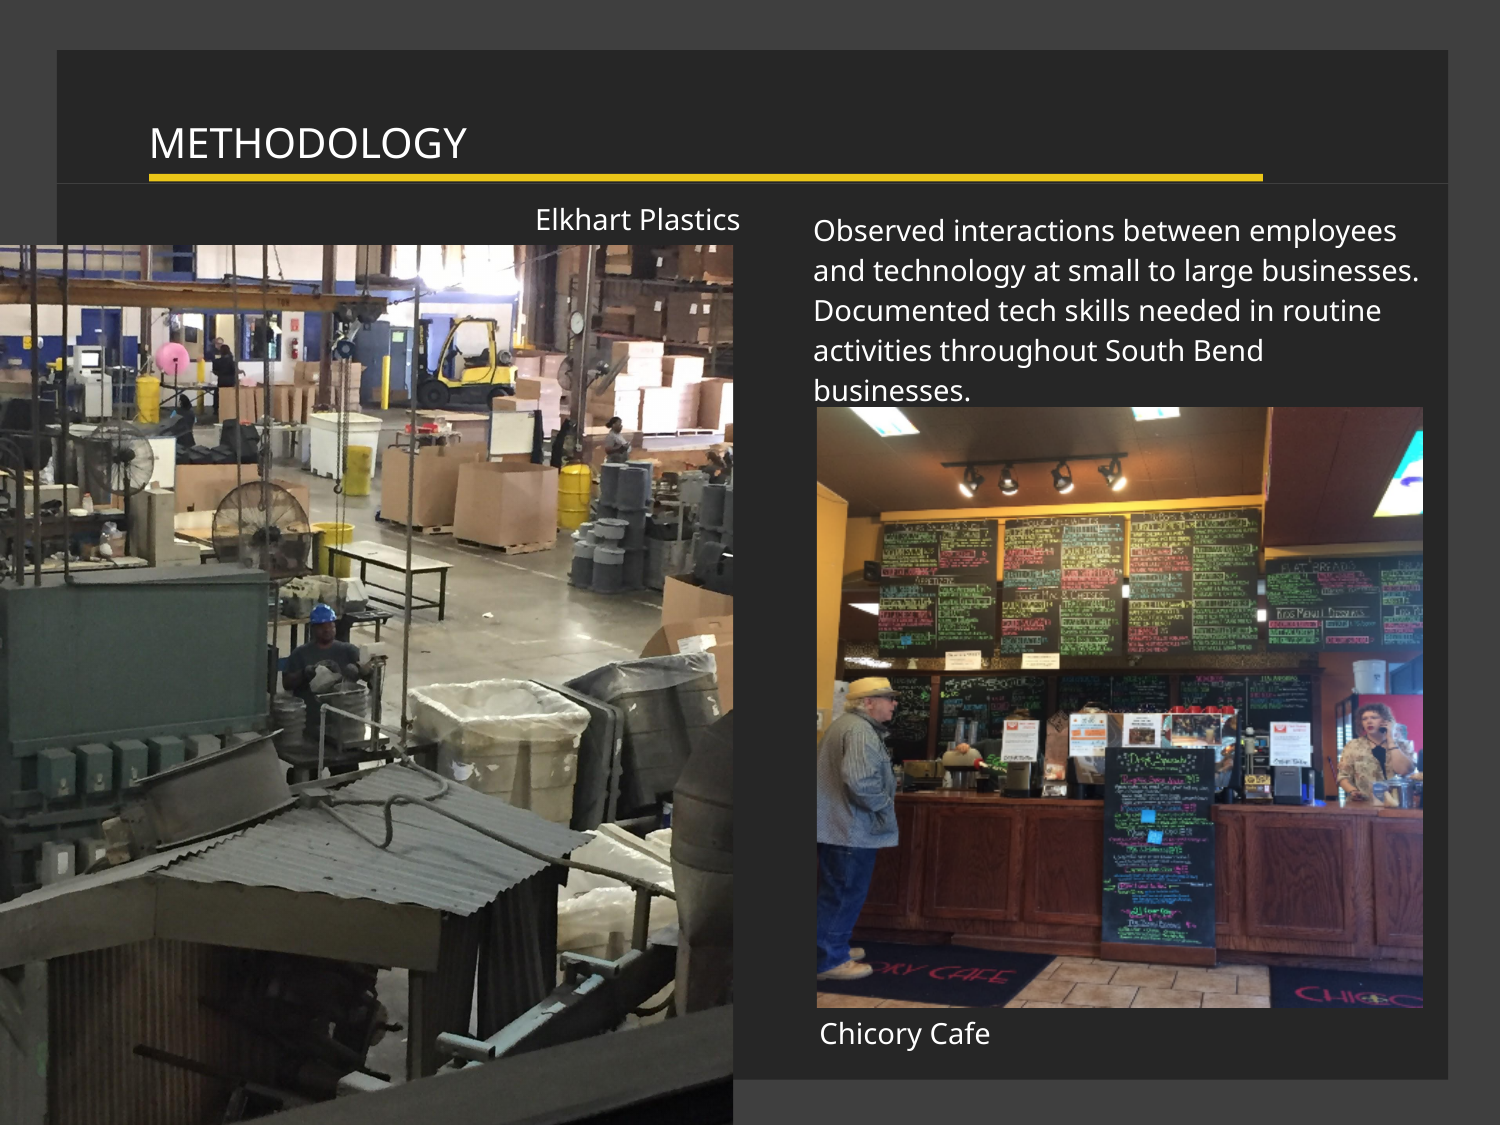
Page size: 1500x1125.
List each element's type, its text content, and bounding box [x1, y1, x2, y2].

text_box [149, 173, 1263, 182]
text_box Elkhart Plastics [520, 193, 801, 275]
text_box Chicory Cafe [804, 1007, 1013, 1089]
picture [816, 406, 1423, 1008]
picture [0, 244, 734, 1125]
text_box METHODOLOGY [133, 109, 543, 175]
text_box Observed interactions between employees and technology at small to large businesses. Documented tech skills needed in routine activities throughout South Bend businesses. [798, 199, 1442, 408]
